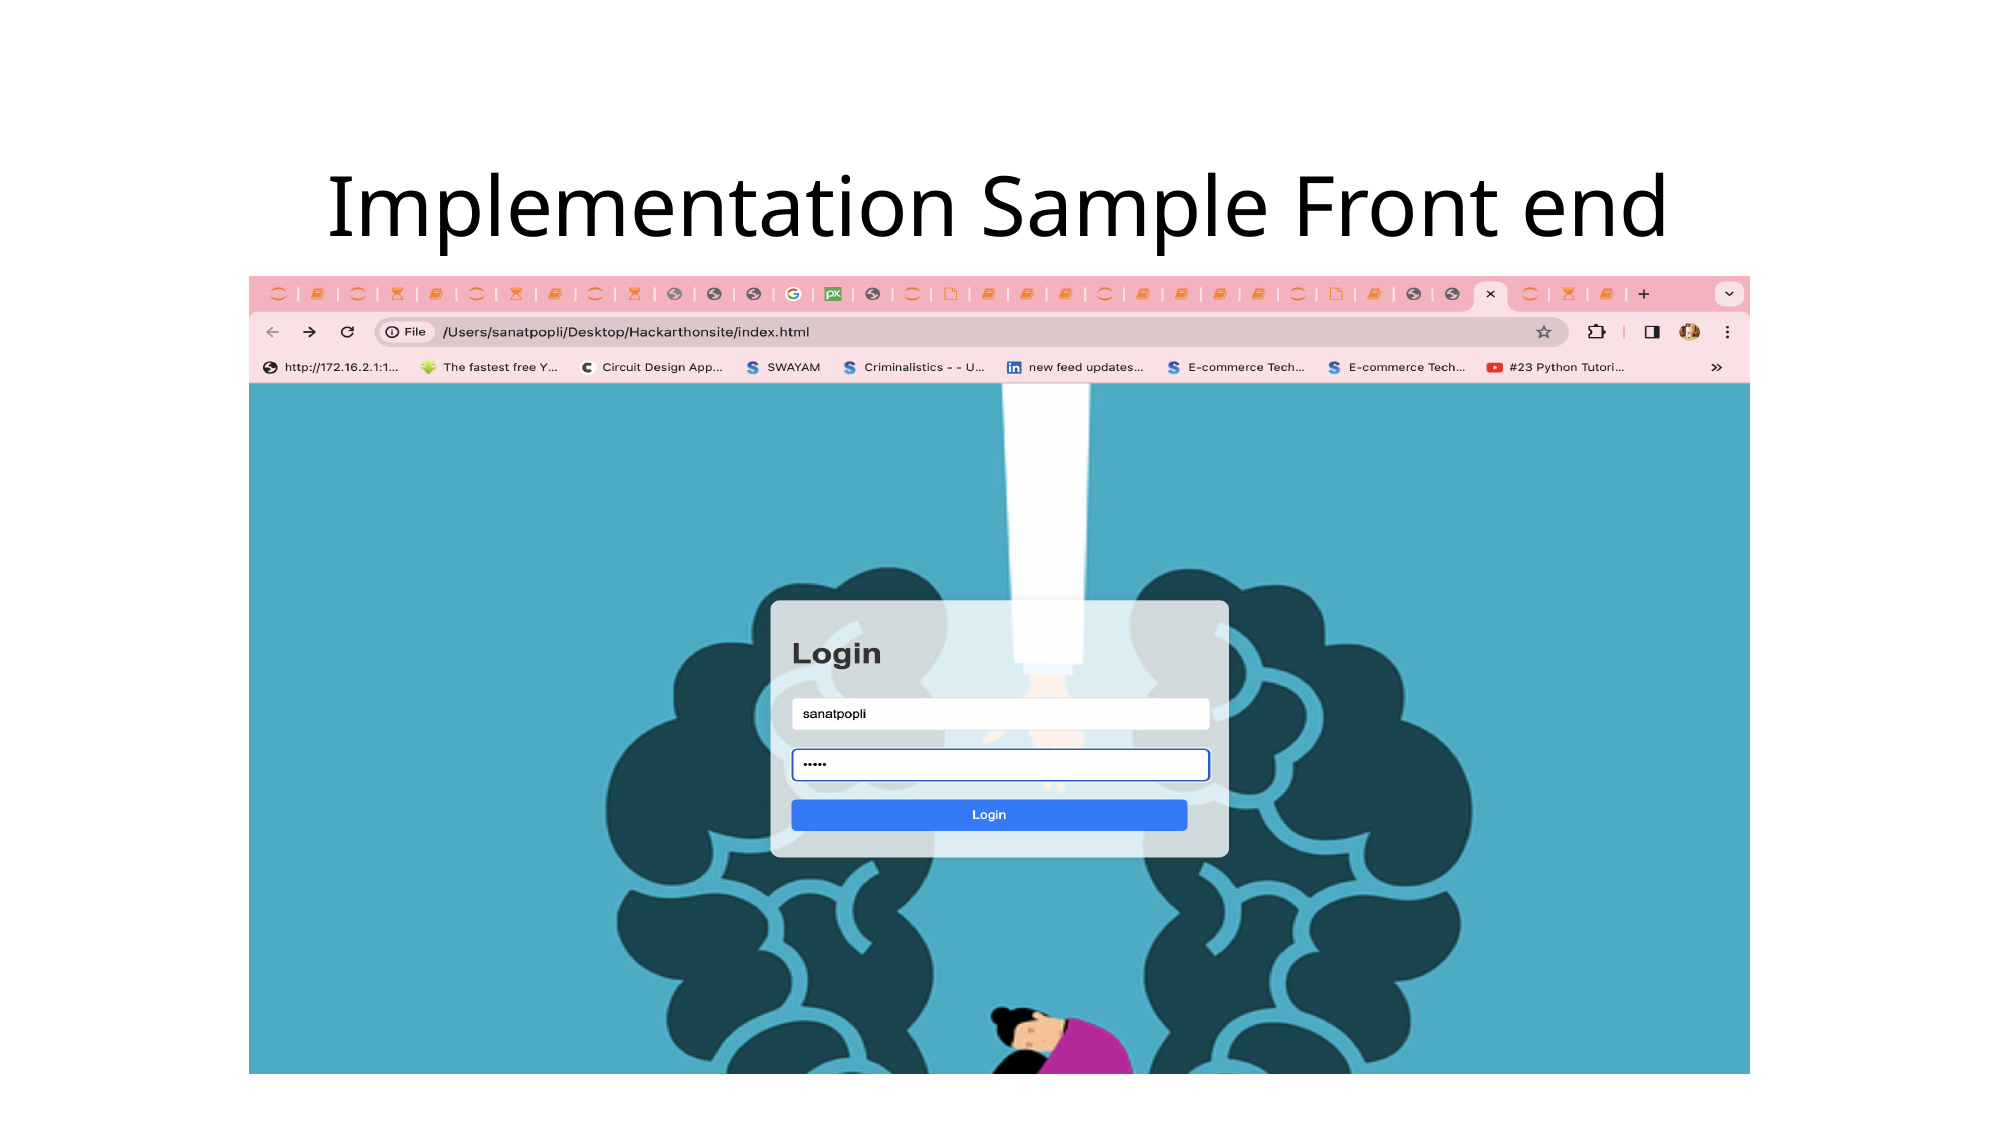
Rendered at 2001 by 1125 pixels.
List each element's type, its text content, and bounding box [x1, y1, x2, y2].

title Implementation Sample Front end [249, 184, 1750, 263]
picture [249, 276, 1750, 1074]
